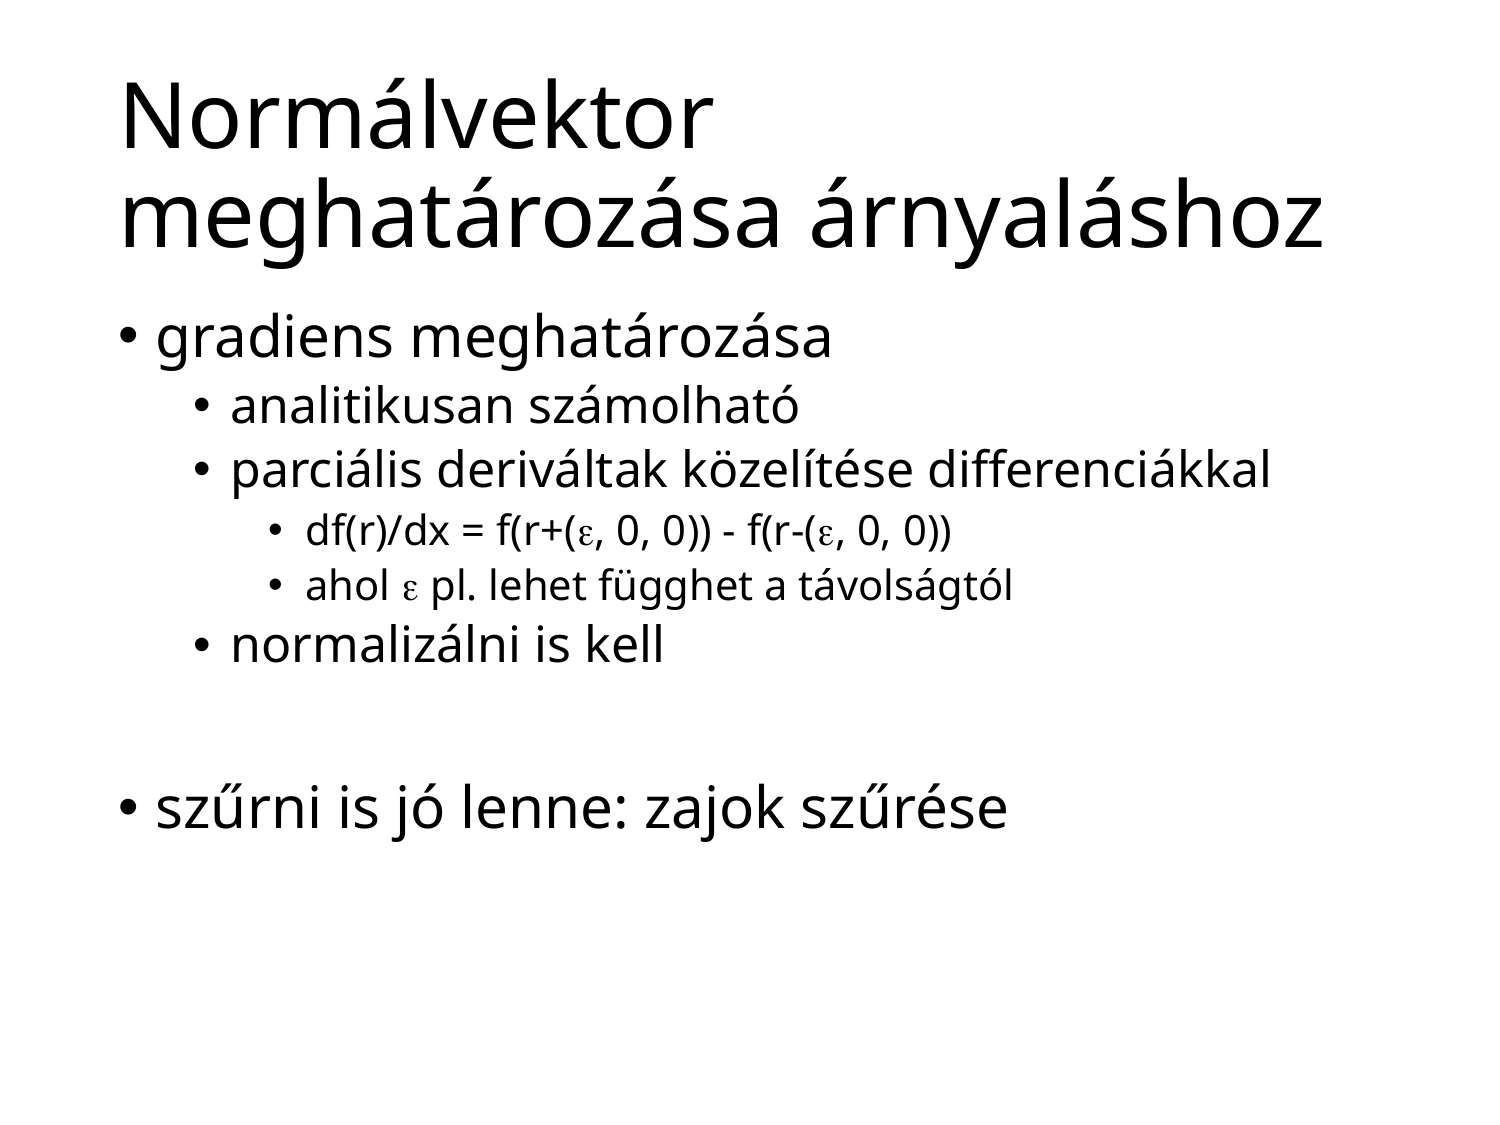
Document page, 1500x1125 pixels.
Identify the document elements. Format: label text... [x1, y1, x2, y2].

list gradiens meghatározása analitikusan számolható parciális deriváltak közelítése differenciákkal df(r)/dx = f(r+(, 0, 0)) - f(r-(, 0, 0)) ahol  pl. lehet függhet a távolságtól normalizálni is kell szűrni is jó lenne: zajok szűrése [103, 299, 1397, 1114]
title Normálvektor meghatározása árnyaláshoz [103, 59, 1397, 278]
